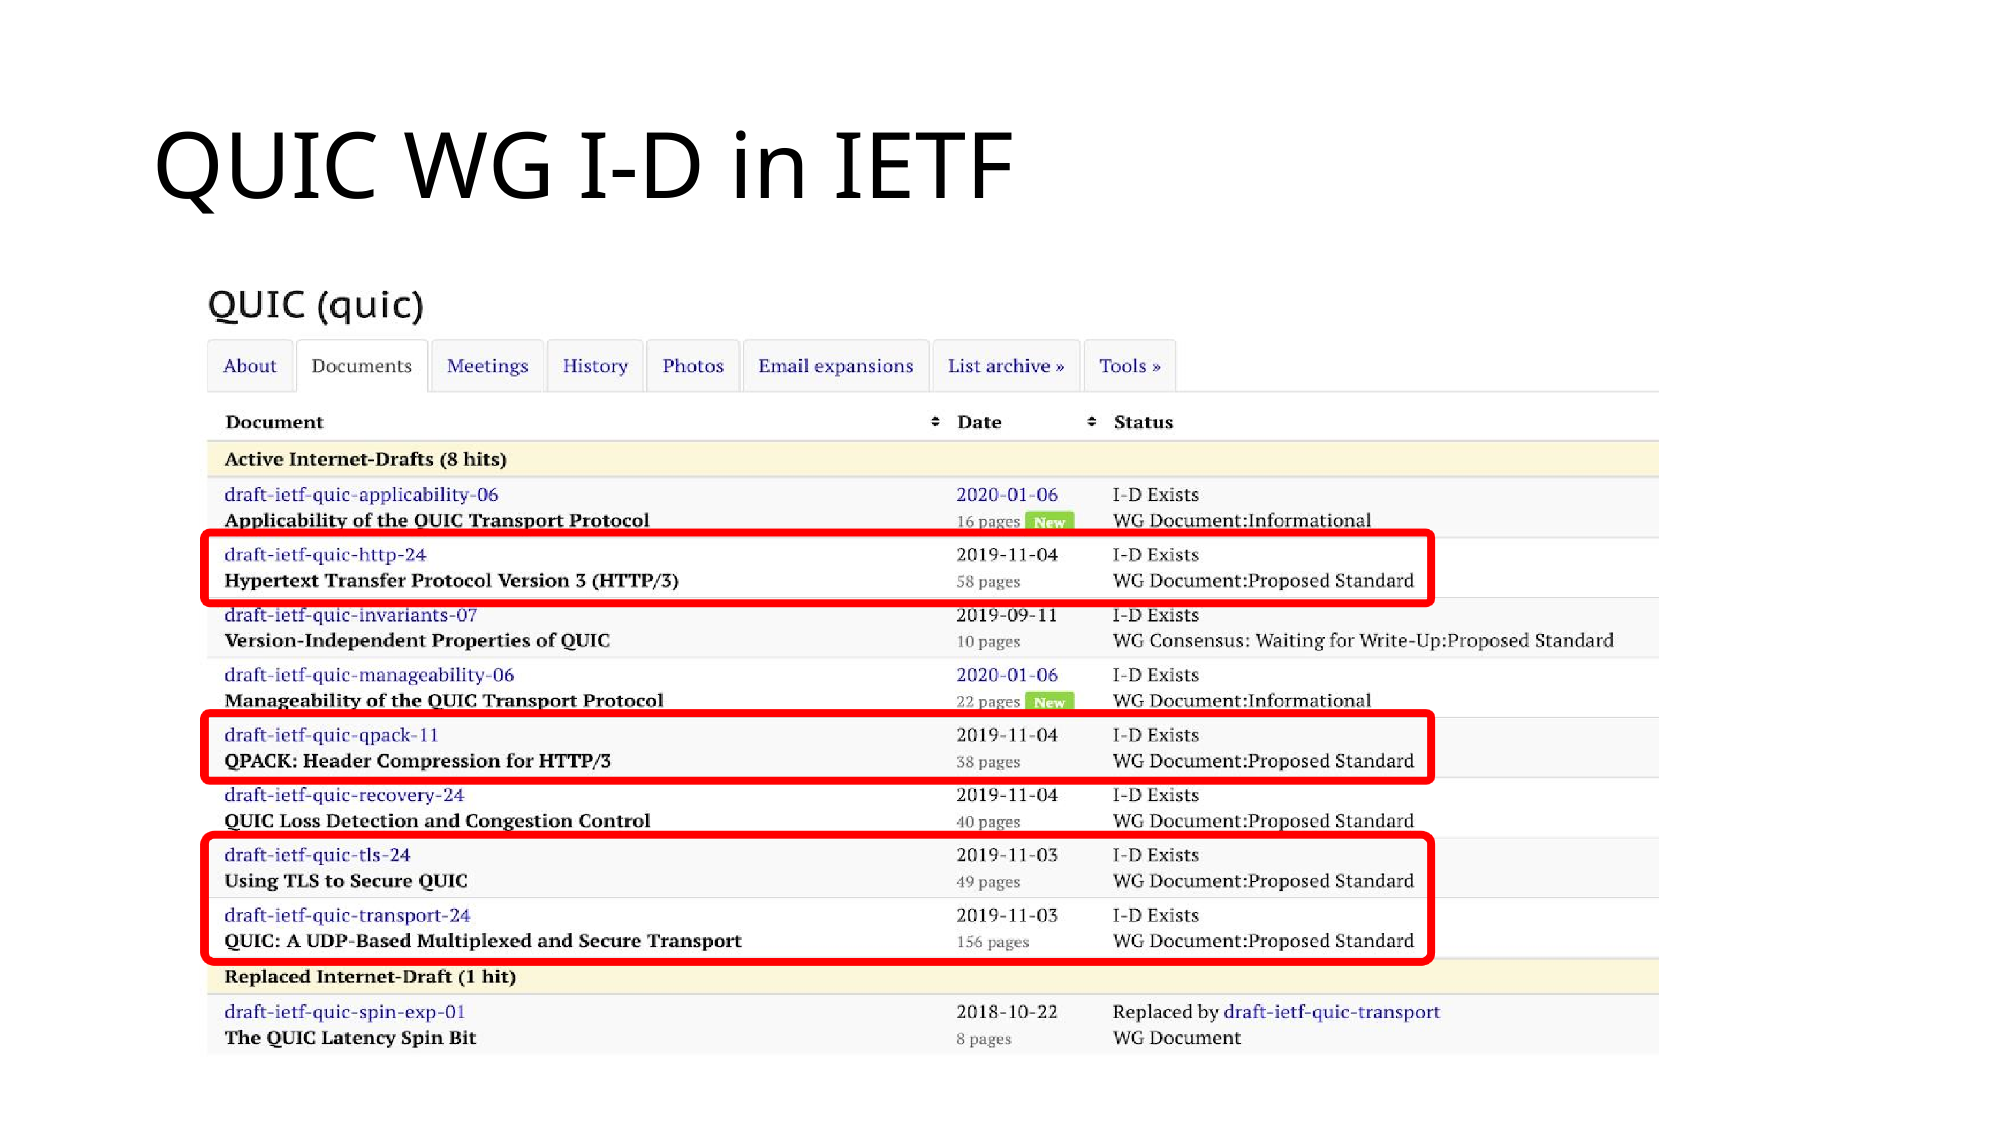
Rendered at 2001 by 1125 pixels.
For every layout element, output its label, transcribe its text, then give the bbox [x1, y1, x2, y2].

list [169, 258, 1659, 1069]
title QUIC WG I-D in IETF [137, 59, 1863, 278]
